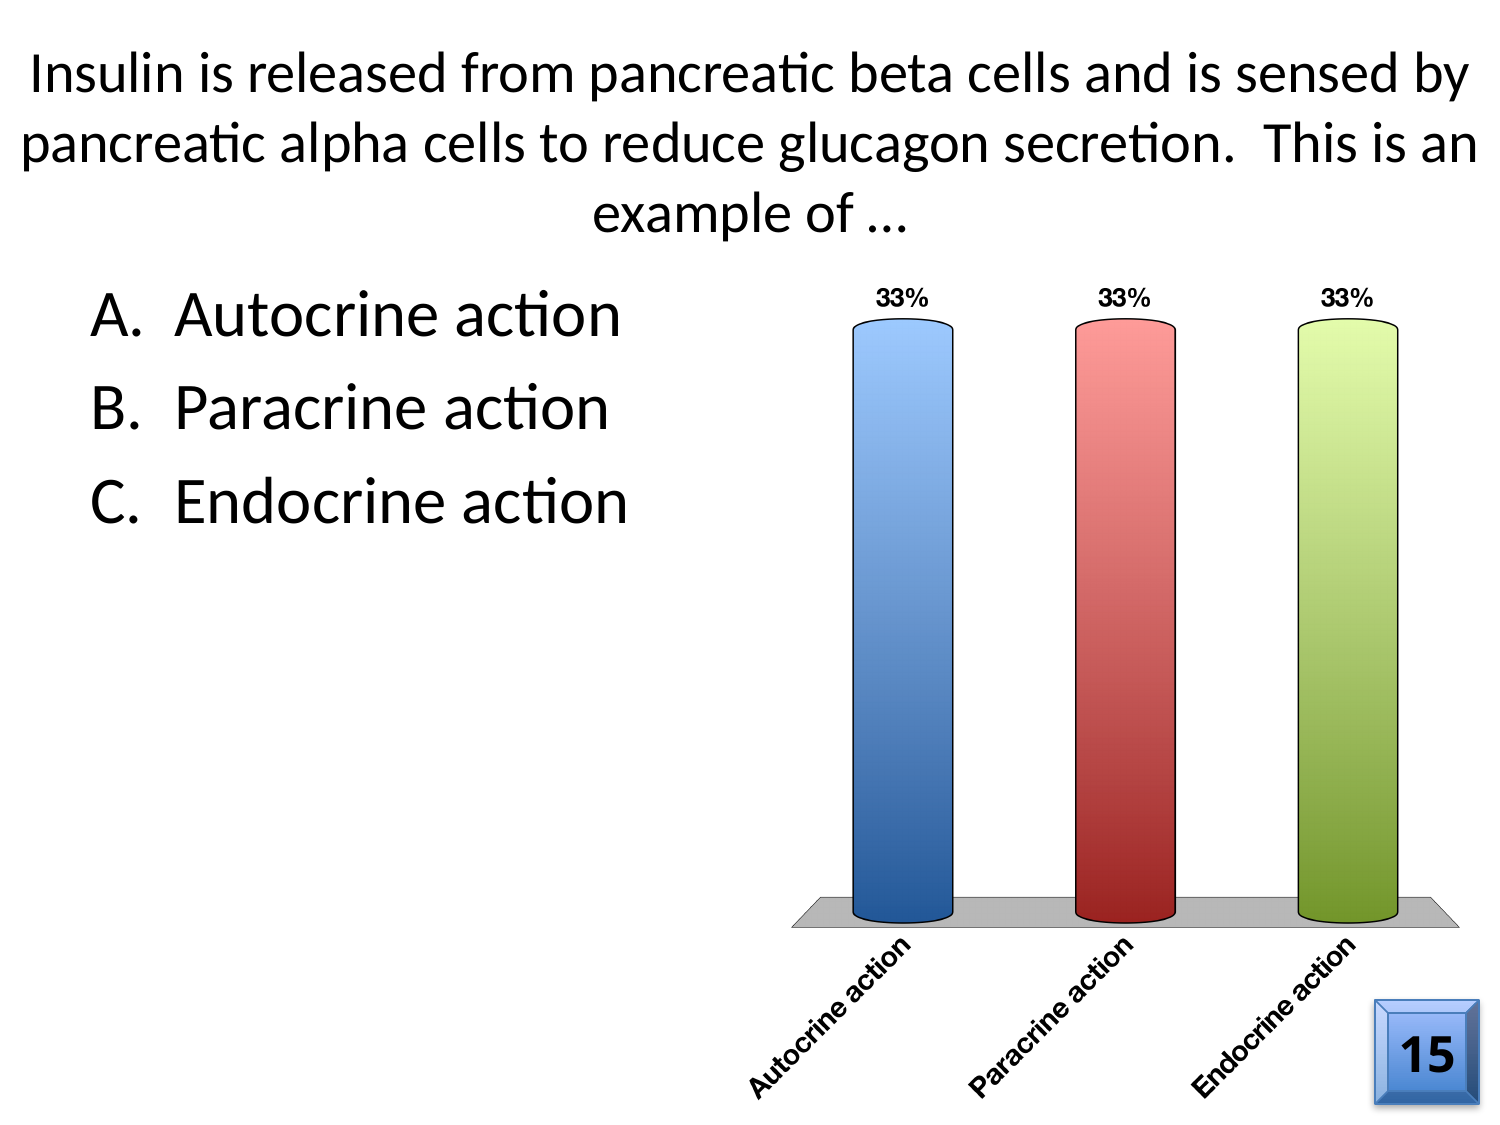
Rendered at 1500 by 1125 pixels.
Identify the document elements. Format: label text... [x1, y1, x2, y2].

picture [739, 262, 1490, 1107]
title Insulin is released from pancreatic beta cells and is sensed by pancreatic alpha cells to reduce glucagon secretion. This is an example of … [0, 45, 1500, 233]
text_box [1374, 999, 1480, 1105]
list Autocrine action Paracrine action Endocrine action [75, 262, 737, 1005]
